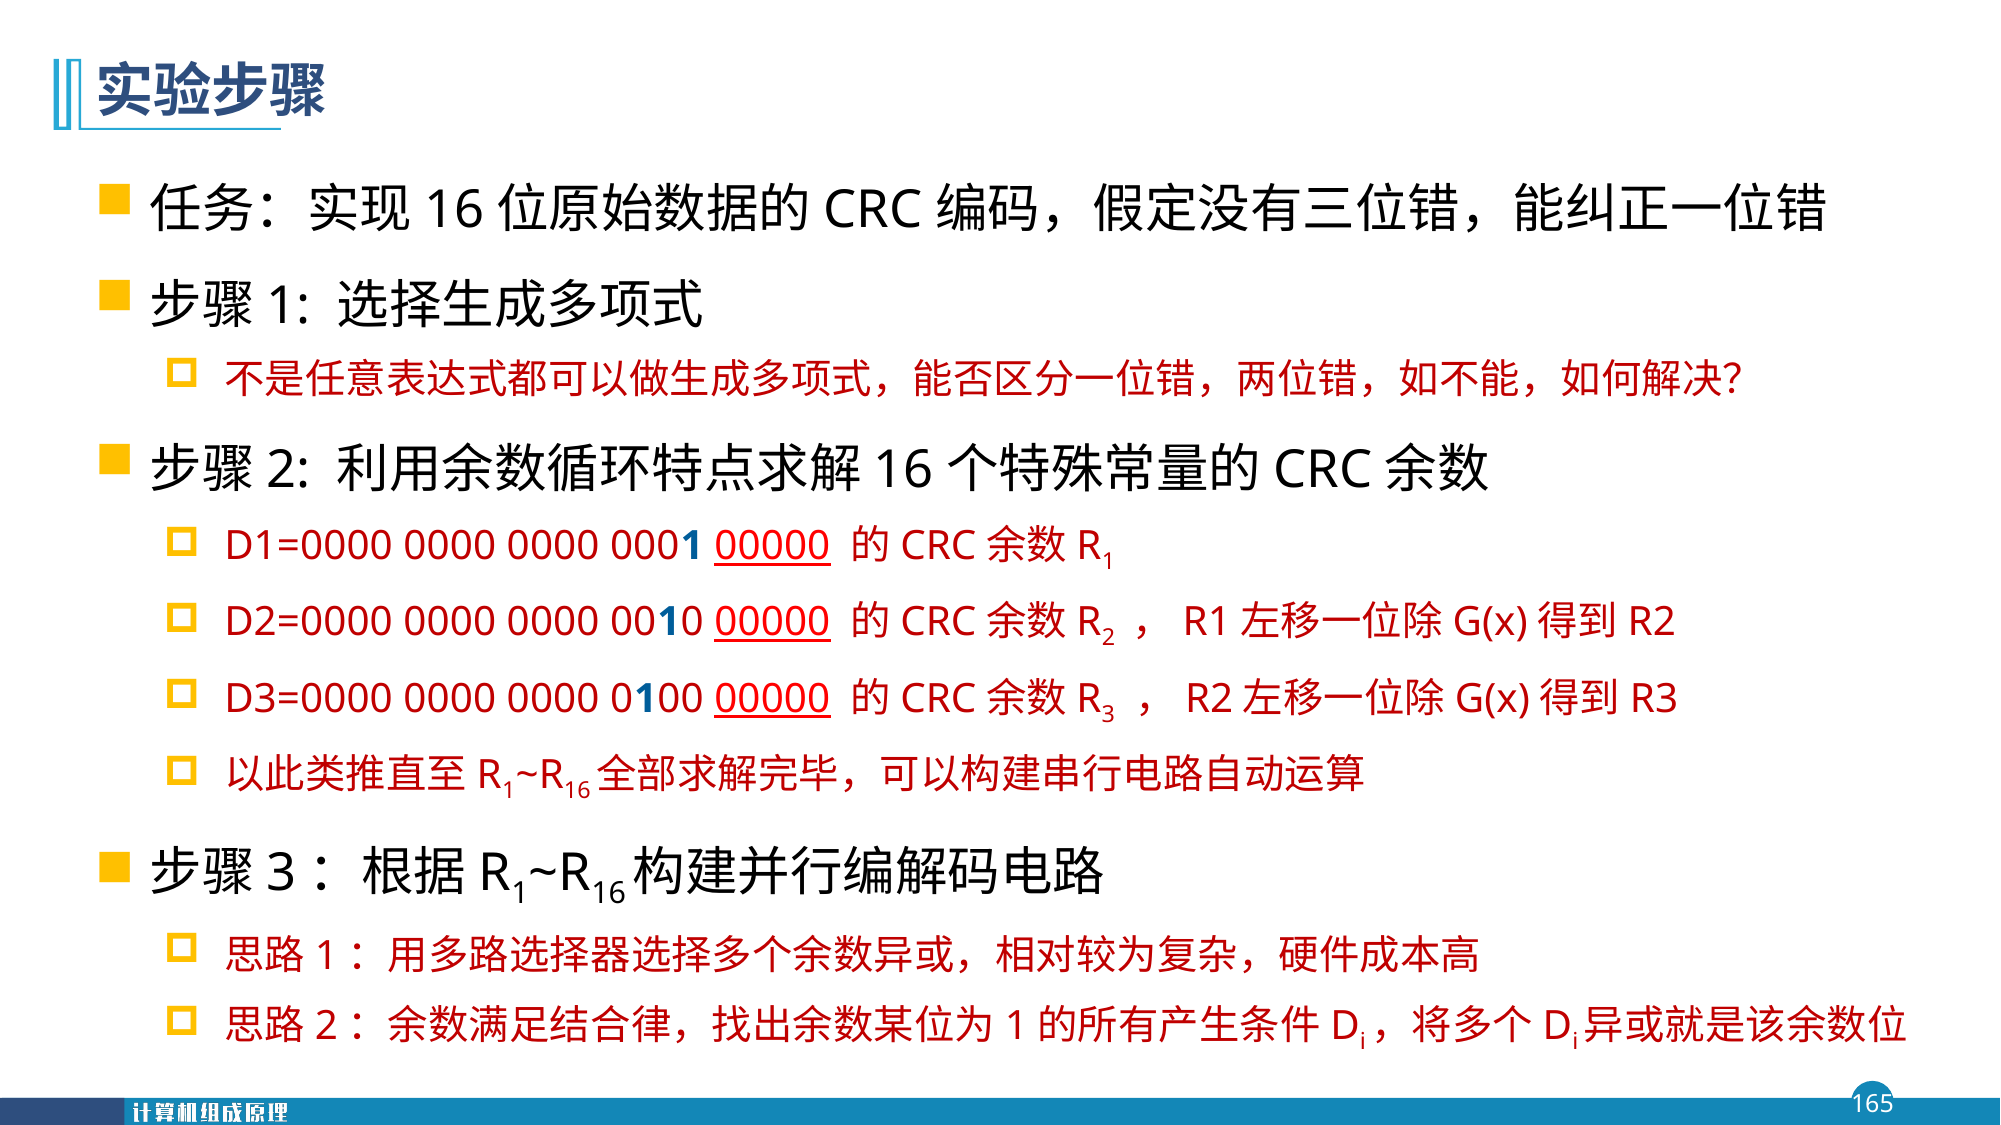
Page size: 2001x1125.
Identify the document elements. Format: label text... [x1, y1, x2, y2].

list 任务：实现16位原始数据的CRC编码，假定没有三位错，能纠正一位错 步骤1: 选择生成多项式 不是任意表达式都可以做生成多项式，能否区分一位错，两位错，如不能，如何解决？ 步骤2: 利用余数循环特点求解16个特殊常量的CRC余数 D1=0000 0000 0000 0001 00000 的CRC余数R1 D2=0000 0000 0000 0010 00000 的CRC余数R2 ，R1左移一位除G(x)得到R2 D3=0000 0000 0000 0100 00000 的CRC余数R3 ，R2左移一位除G(x)得到R3 以此类推直至R1~R16全部求解完毕，可以构建串行电路自动运算 步骤3：根据R1~R16构建并行编解码电路 思路1：用多路选择器选择多个余数异或，相对较为复杂，硬件成本高 思路2：余数满足结合律，找出余数某位为1的所有产生条件Di，将多个Di异或就是该余数位 [80, 154, 1941, 1080]
title 实验步骤 [80, 42, 1805, 144]
